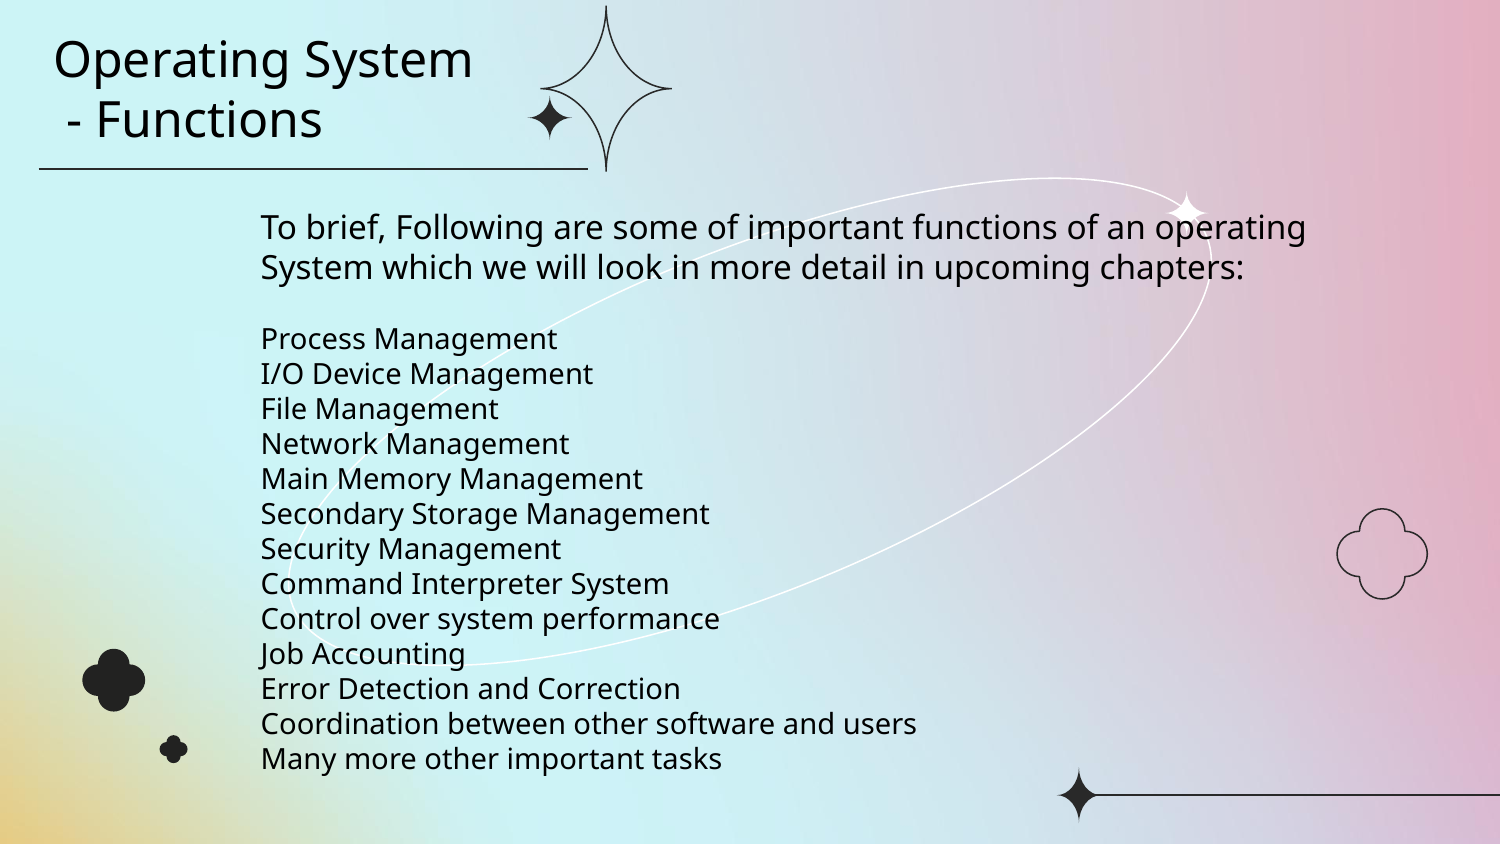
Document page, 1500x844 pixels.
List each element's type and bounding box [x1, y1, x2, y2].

text_box [38, 5, 1500, 824]
picture [0, 0, 1500, 844]
